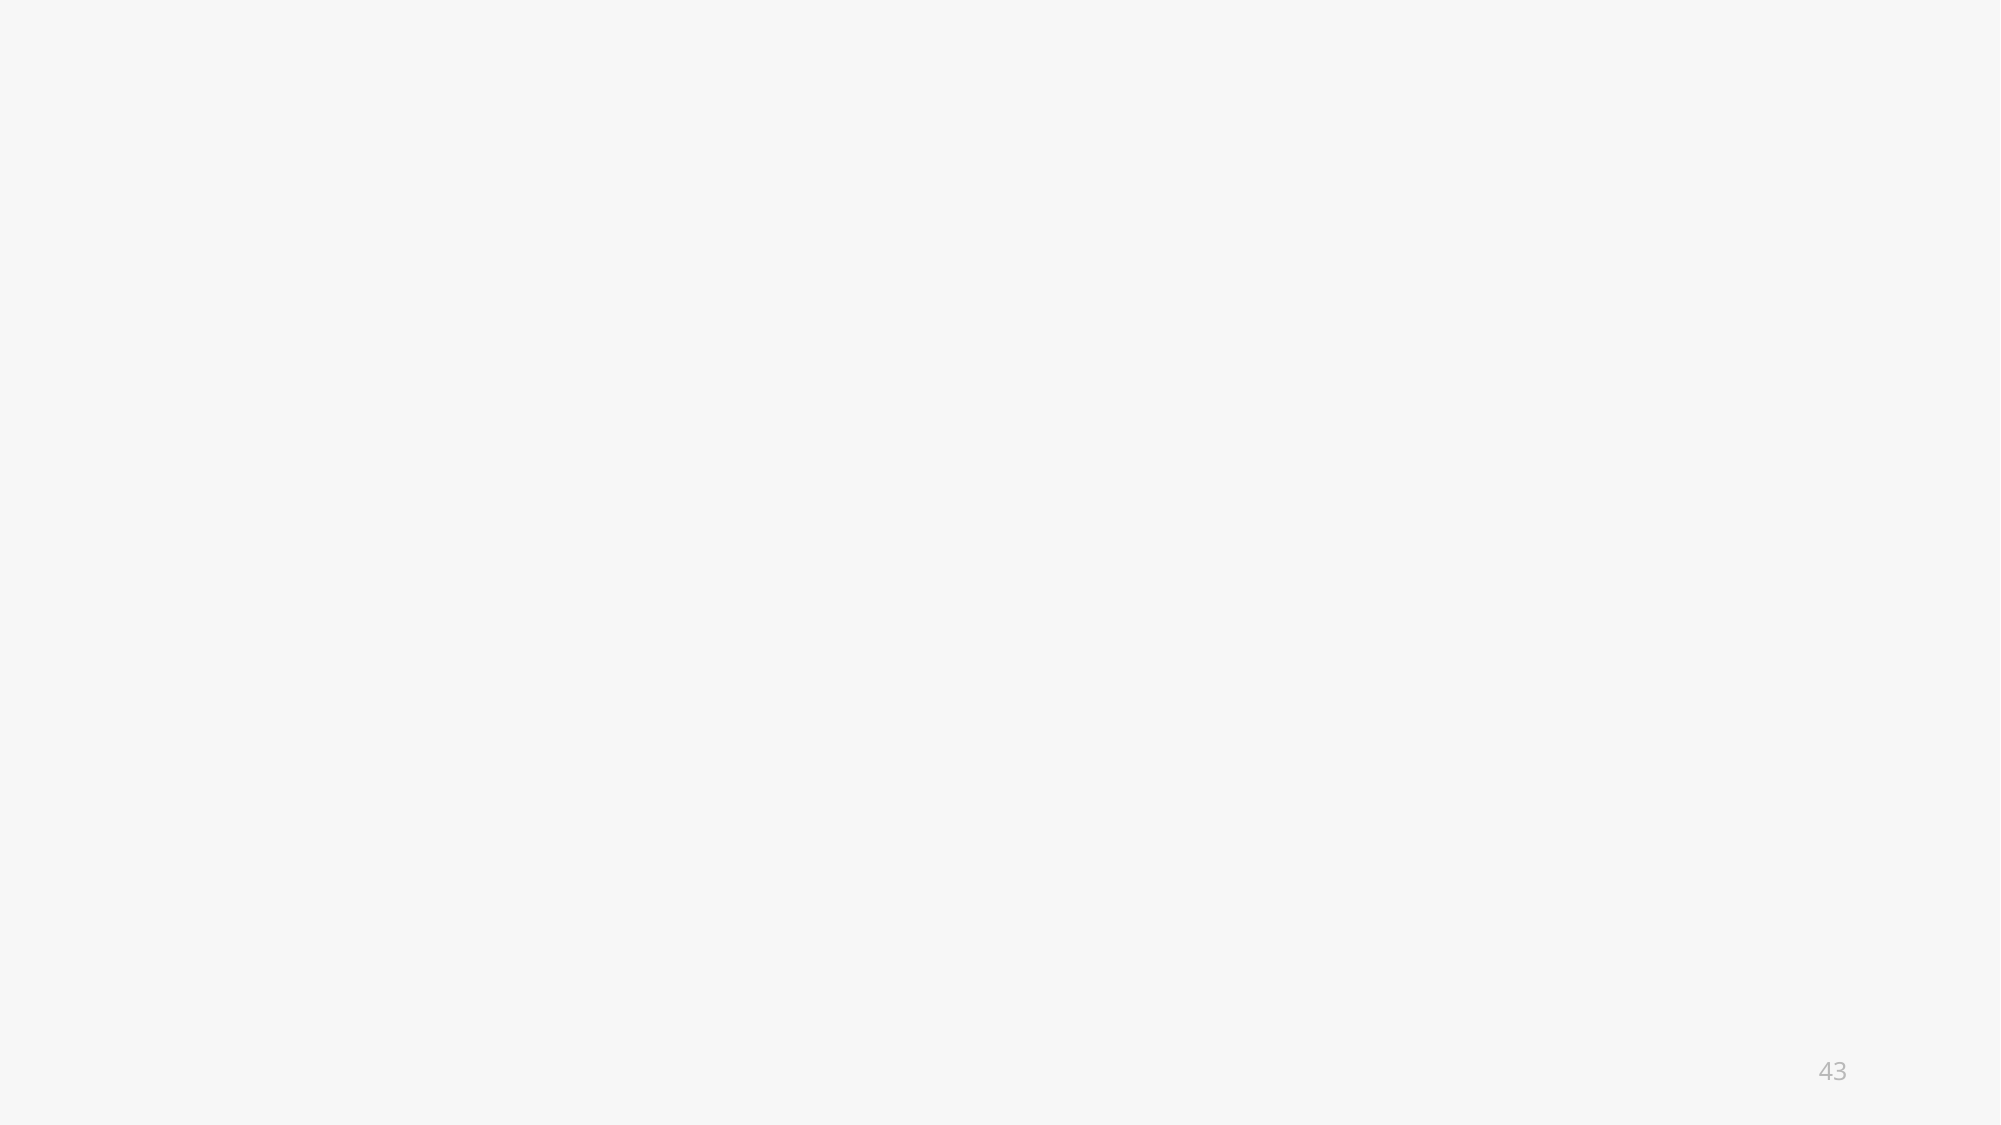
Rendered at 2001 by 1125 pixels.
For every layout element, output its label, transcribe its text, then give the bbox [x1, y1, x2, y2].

slide_number 43 [1412, 1042, 1863, 1103]
